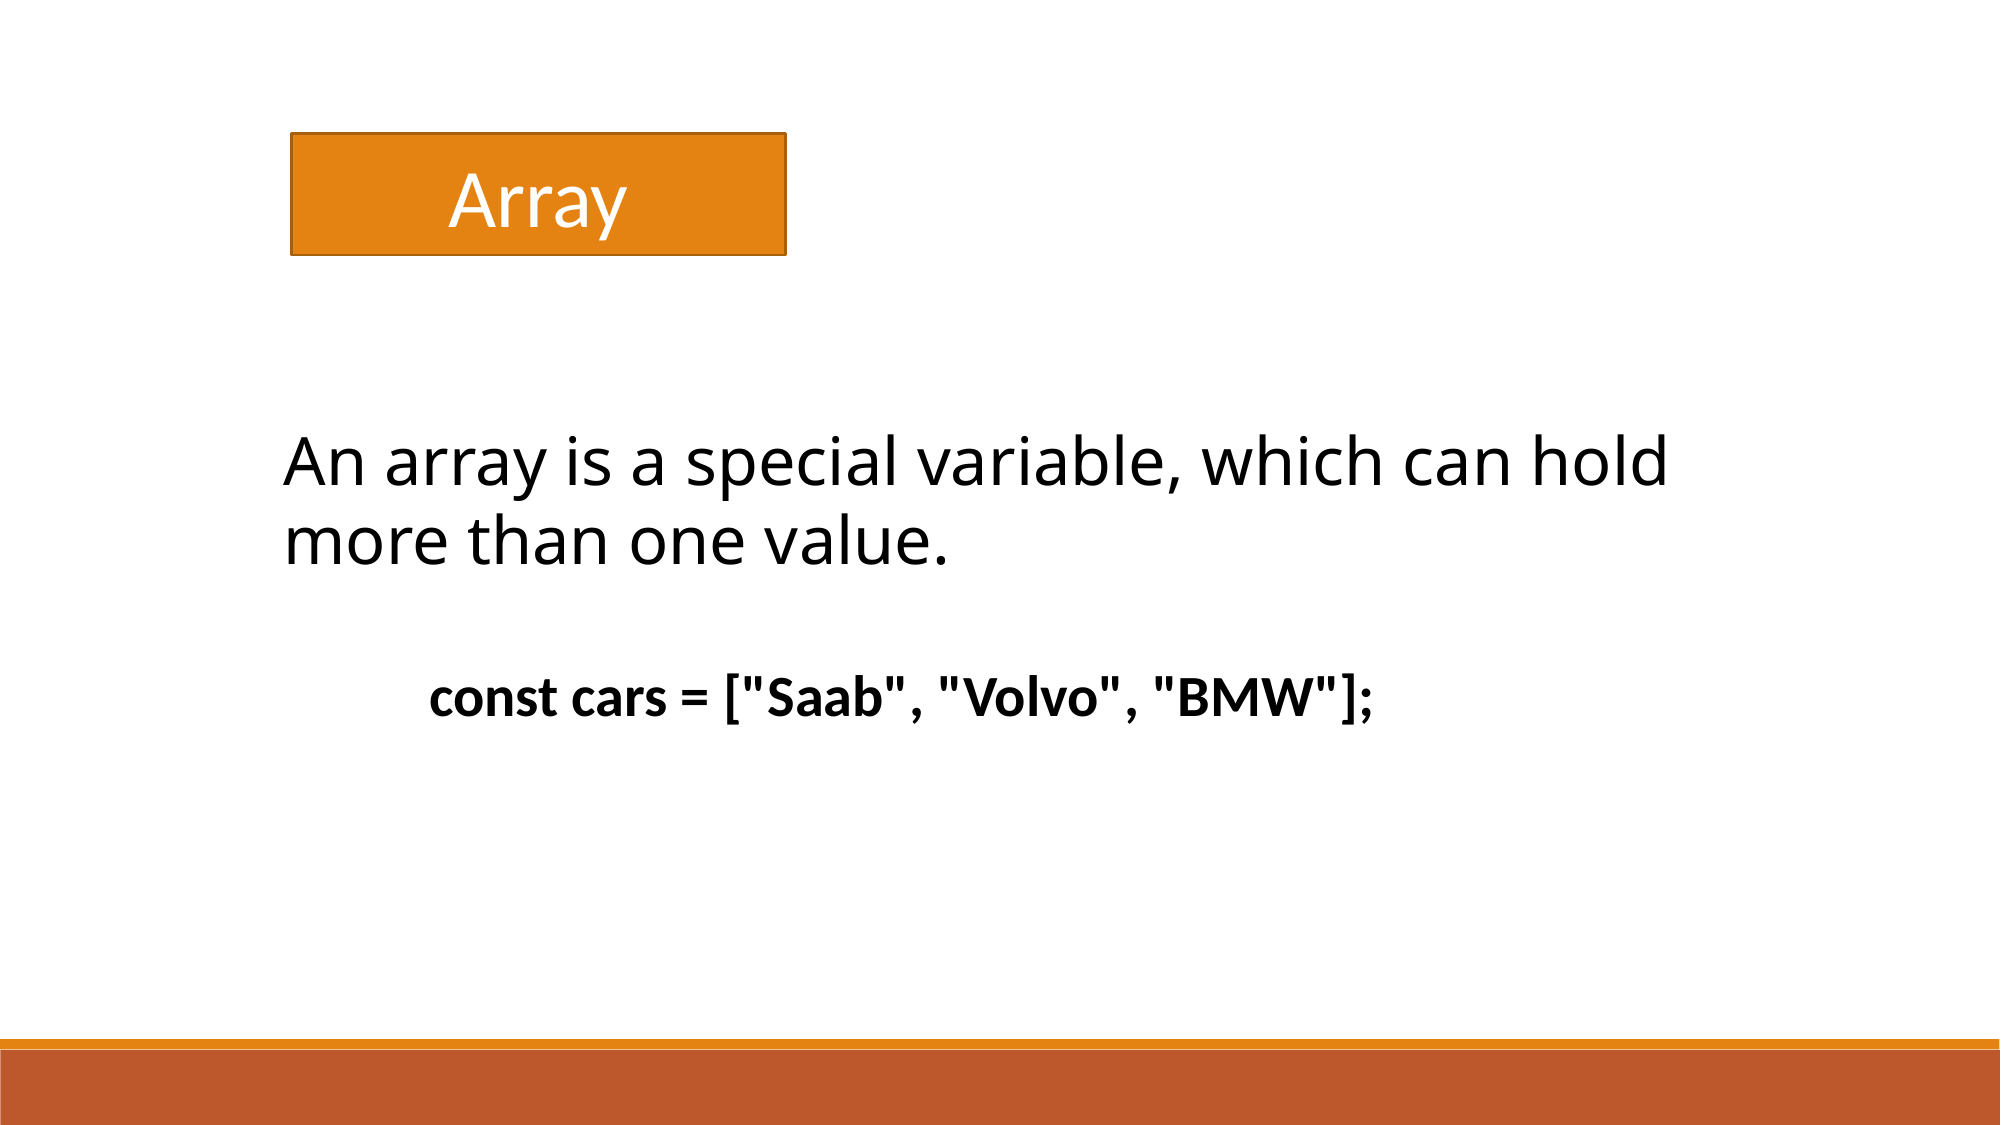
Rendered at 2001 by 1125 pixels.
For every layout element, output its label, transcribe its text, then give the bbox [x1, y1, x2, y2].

text_box An array is a special variable, which can hold more than one value. const cars = ["Saab", "Volvo", "BMW"]; [268, 411, 1818, 736]
text_box Array [290, 132, 787, 256]
